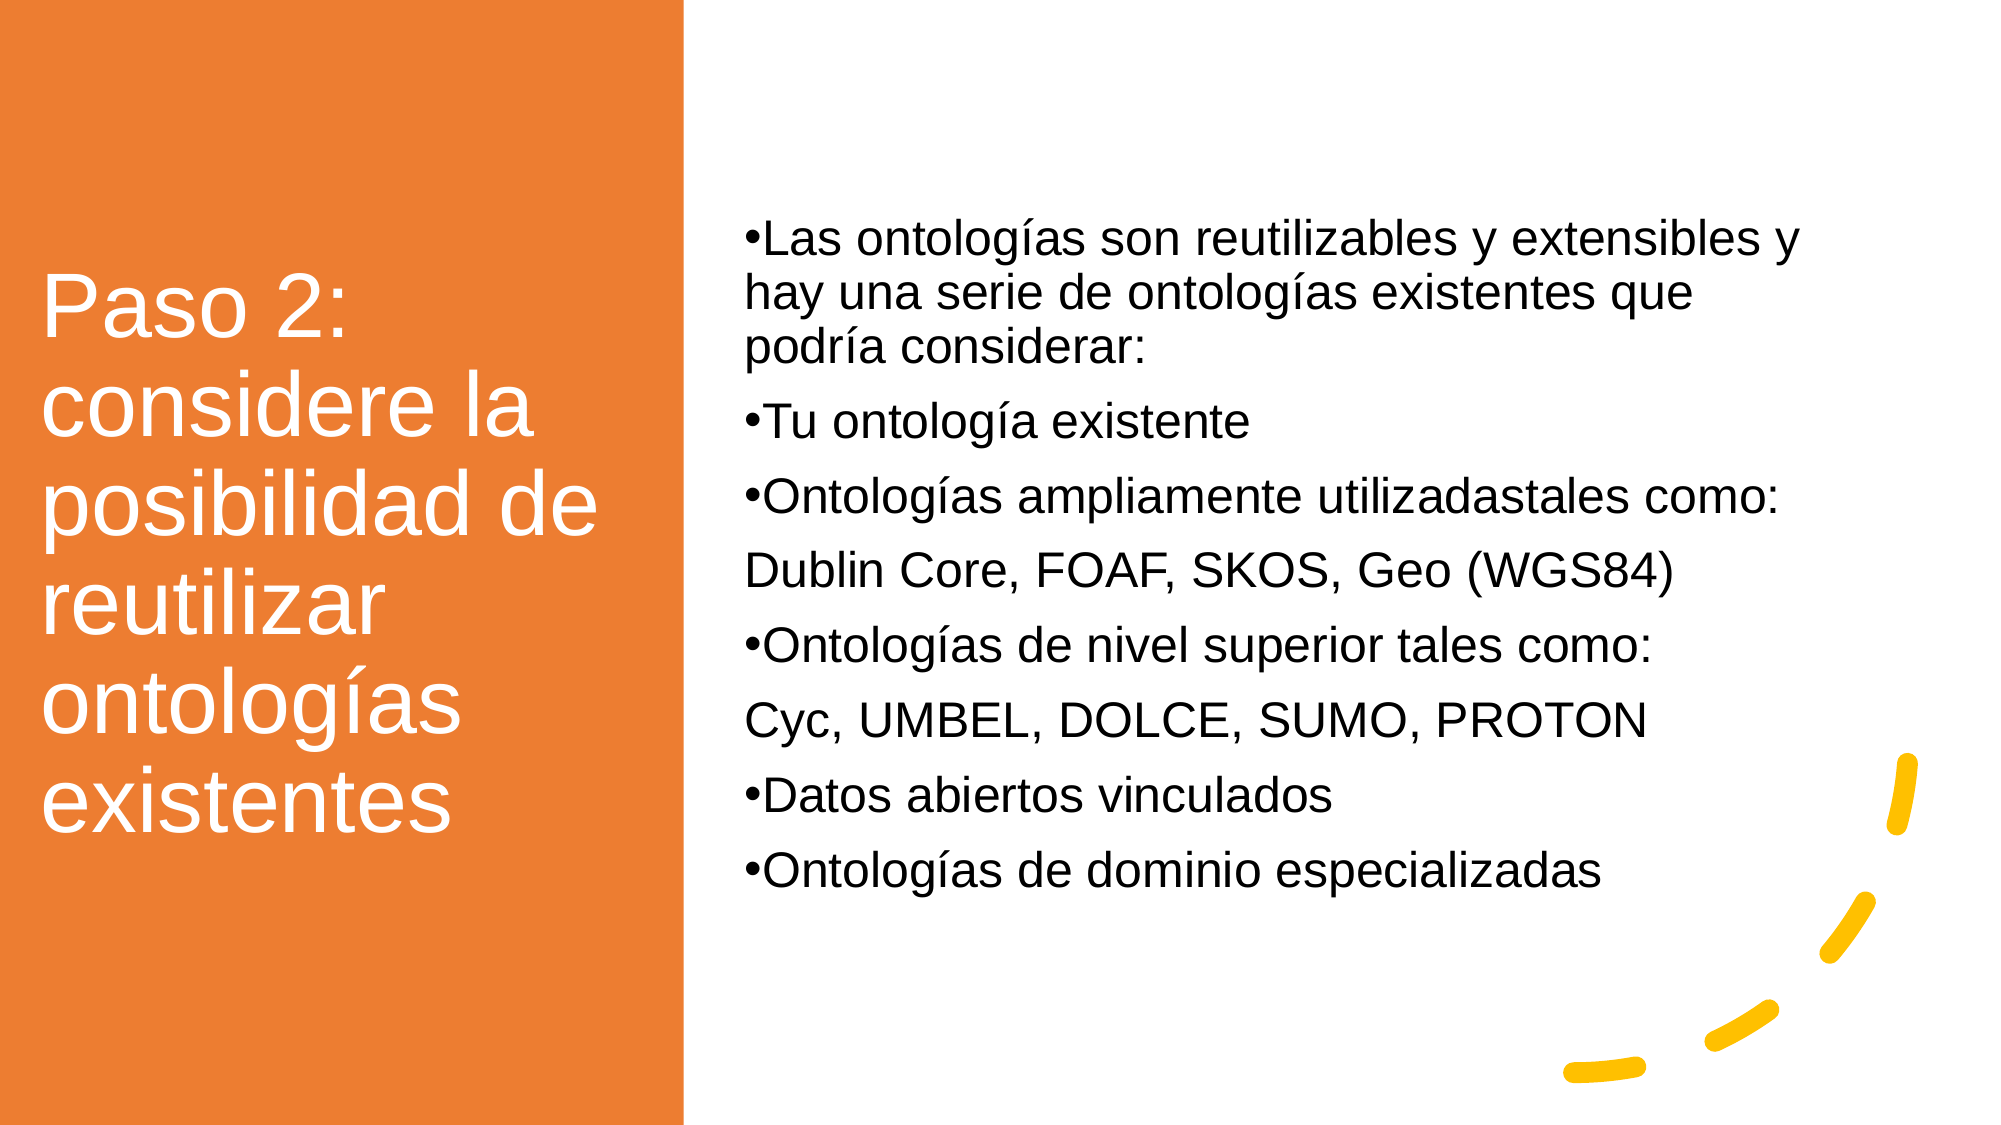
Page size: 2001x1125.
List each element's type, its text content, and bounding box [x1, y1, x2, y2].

title Paso 2: considere la posibilidad de reutilizar ontologías existentes [25, 97, 638, 1014]
text_box [0, 0, 684, 1125]
list Las ontologías son reutilizables y extensibles y hay una serie de ontologías existentes que podría considerar: Tu ontología existente Ontologías ampliamente utilizadastales como: Dublin Core, FOAF, SKOS, Geo (WGS84) Ontologías de nivel superior tales como: Cyc, UMBEL, DOLCE, SUMO, PROTON Datos abiertos vinculados Ontologías de dominio especializadas [729, 97, 1863, 1014]
text_box [684, 0, 2000, 1125]
text_box [1863, 737, 1909, 907]
text_box [1573, 1014, 1763, 1073]
